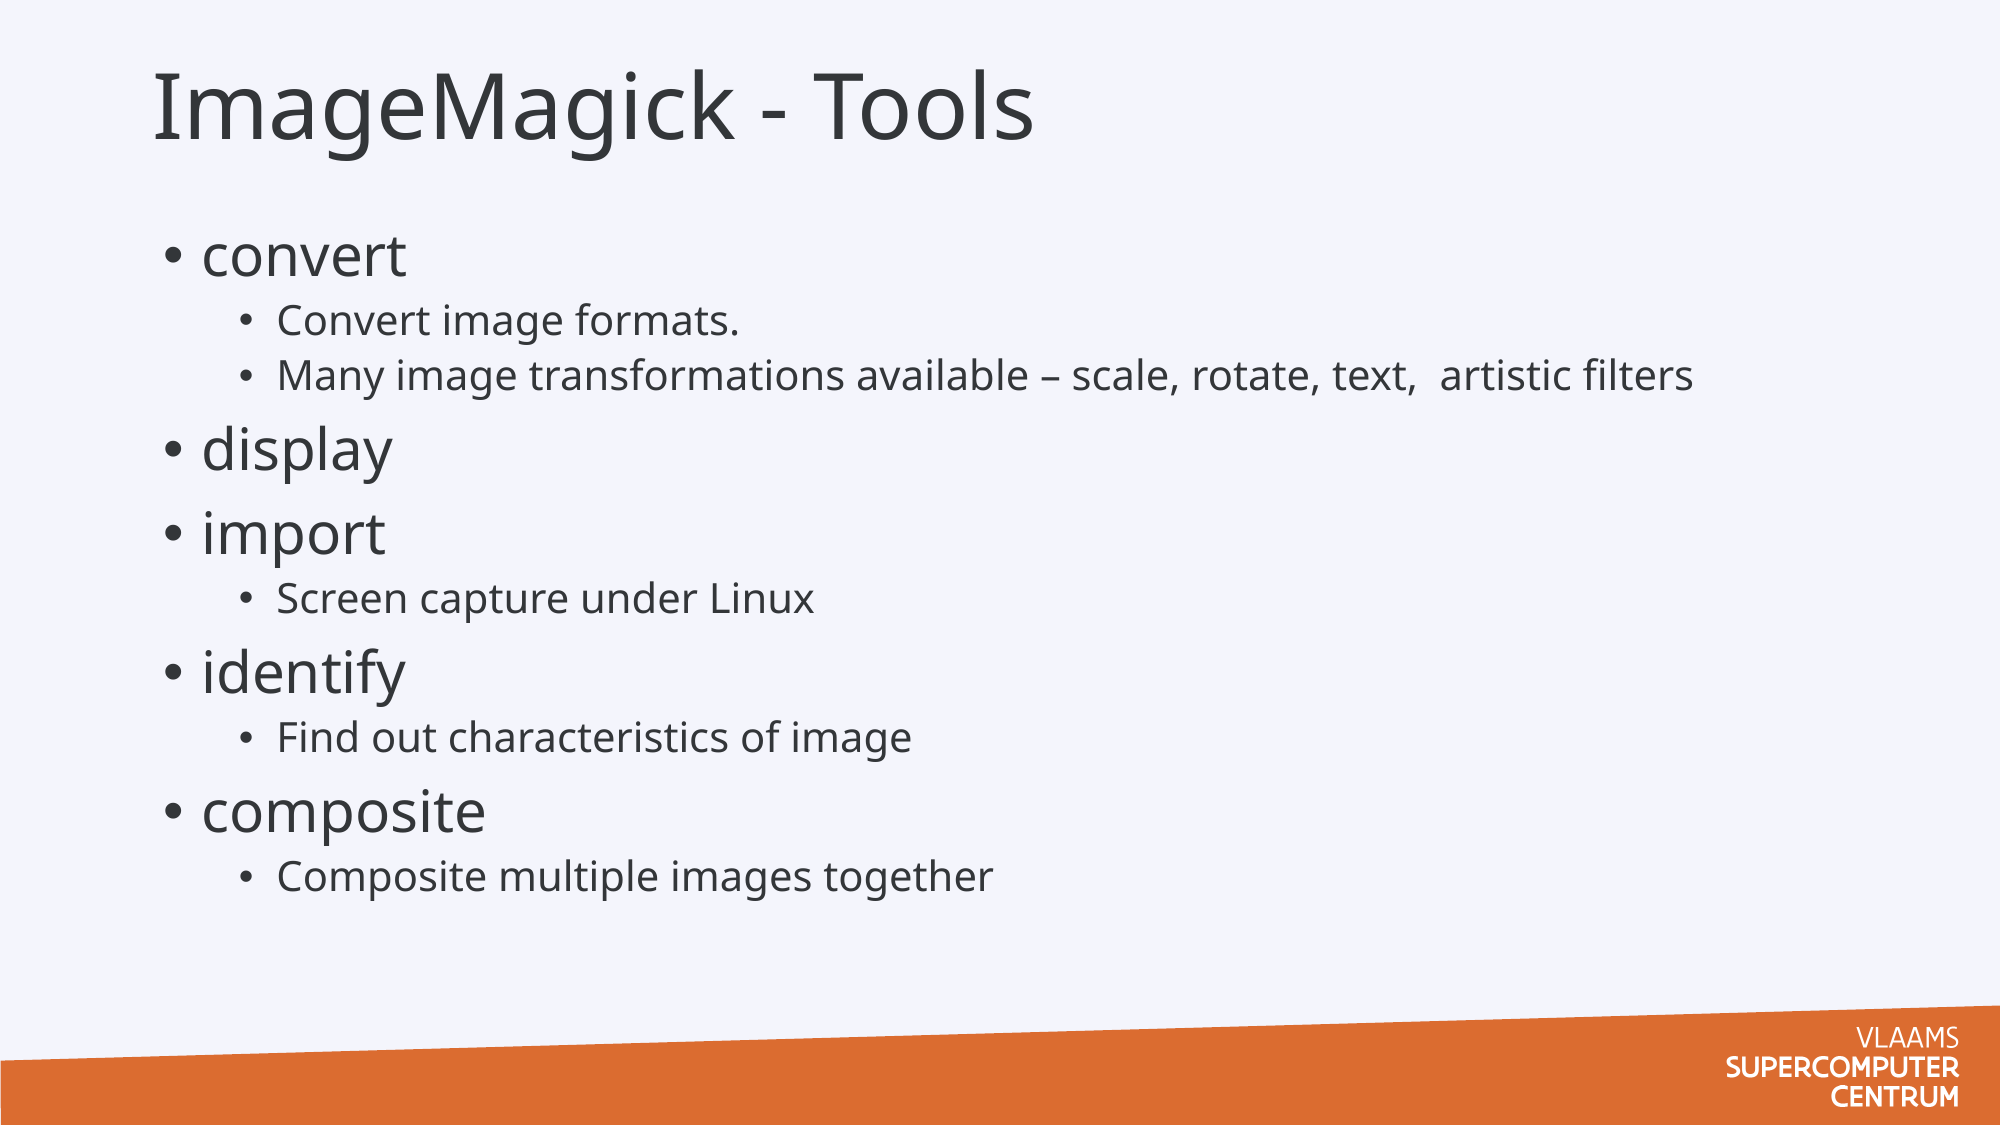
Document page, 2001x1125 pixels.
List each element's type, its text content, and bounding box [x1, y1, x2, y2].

title ImageMagick - Tools [137, 1, 1863, 219]
list convert Convert image formats. Many image transformations available – scale, rotate, text, artistic filters display import Screen capture under Linux identify Find out characteristics of image composite Composite multiple images together [148, 218, 1818, 1018]
picture [1725, 1021, 1960, 1117]
